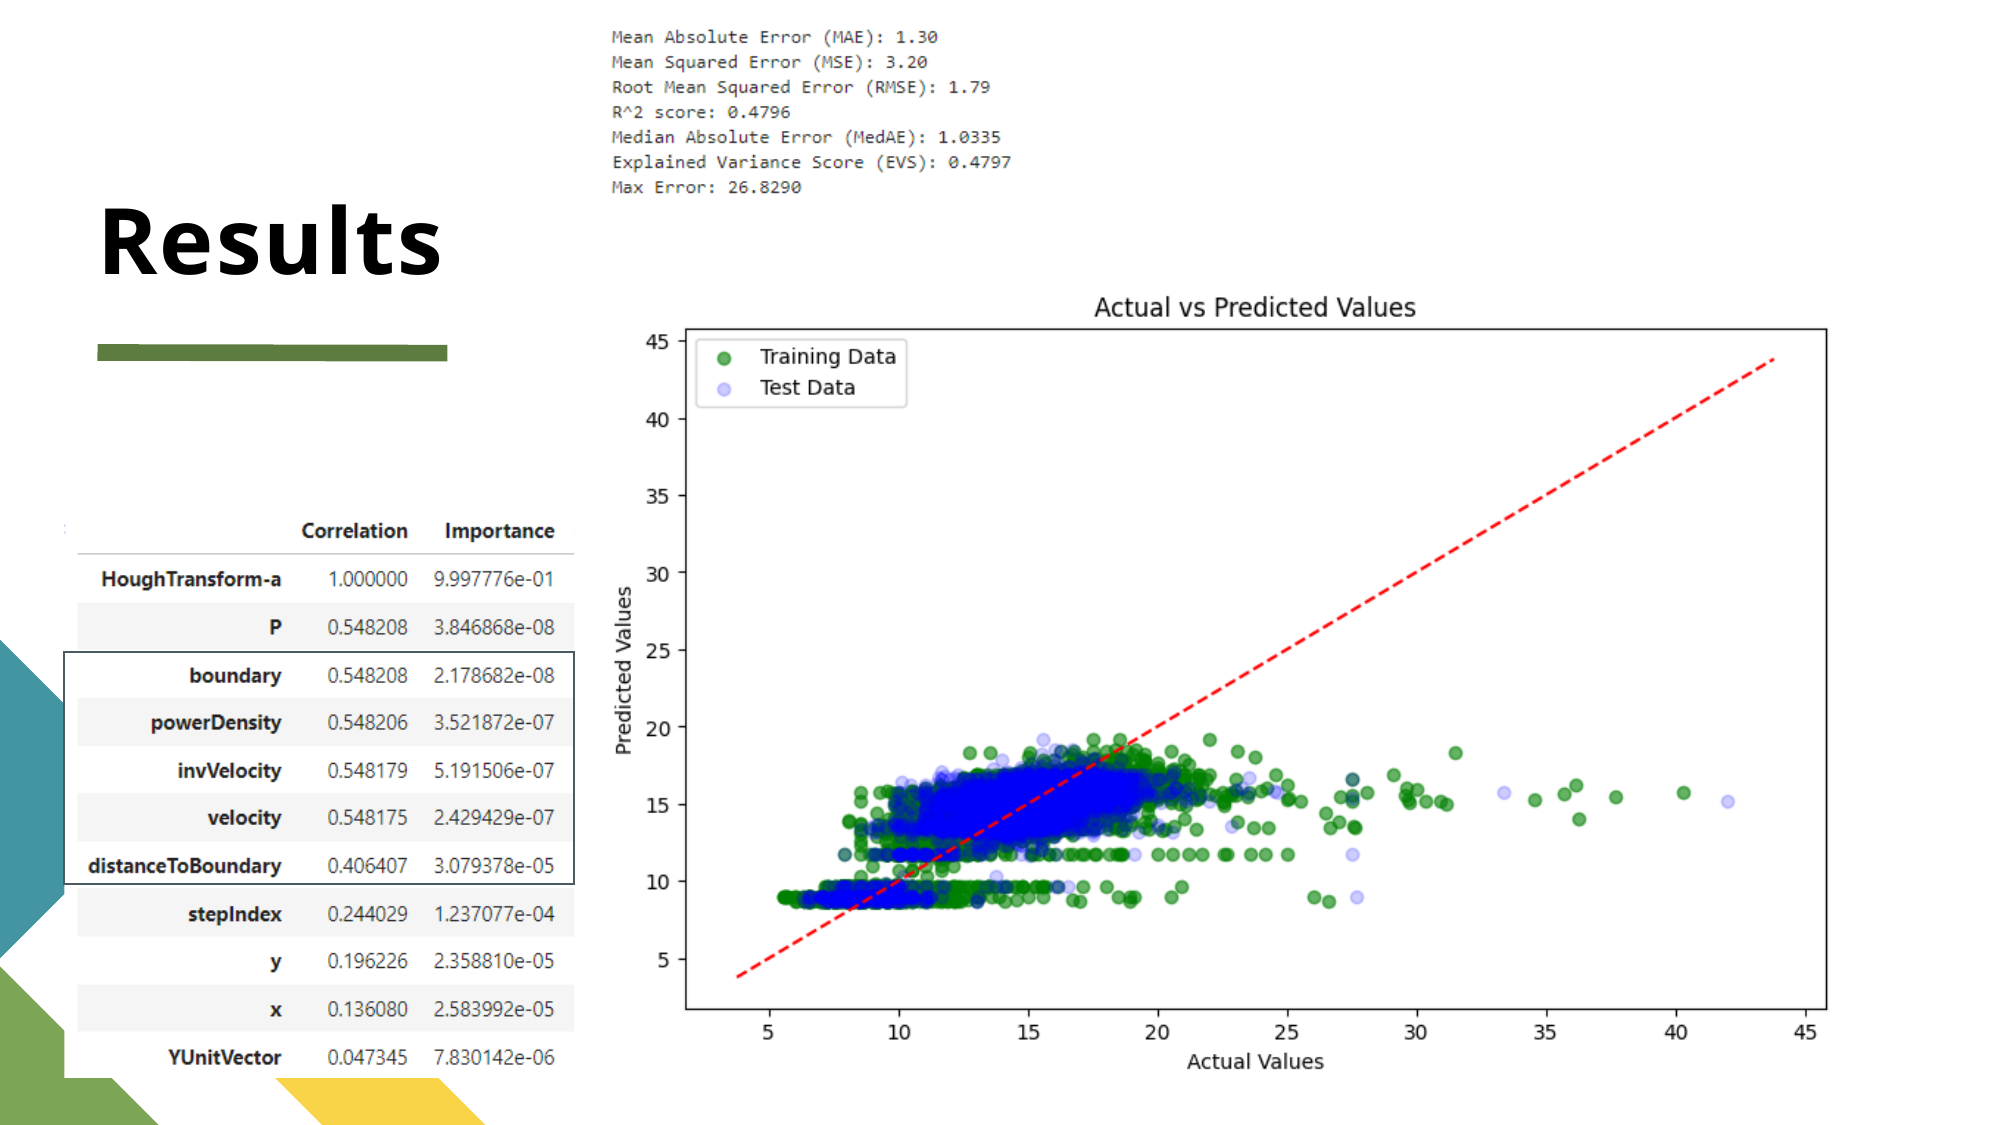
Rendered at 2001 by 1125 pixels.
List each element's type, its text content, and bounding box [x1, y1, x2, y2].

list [64, 512, 575, 1078]
picture [603, 24, 1882, 1078]
title Results [97, 16, 1882, 293]
